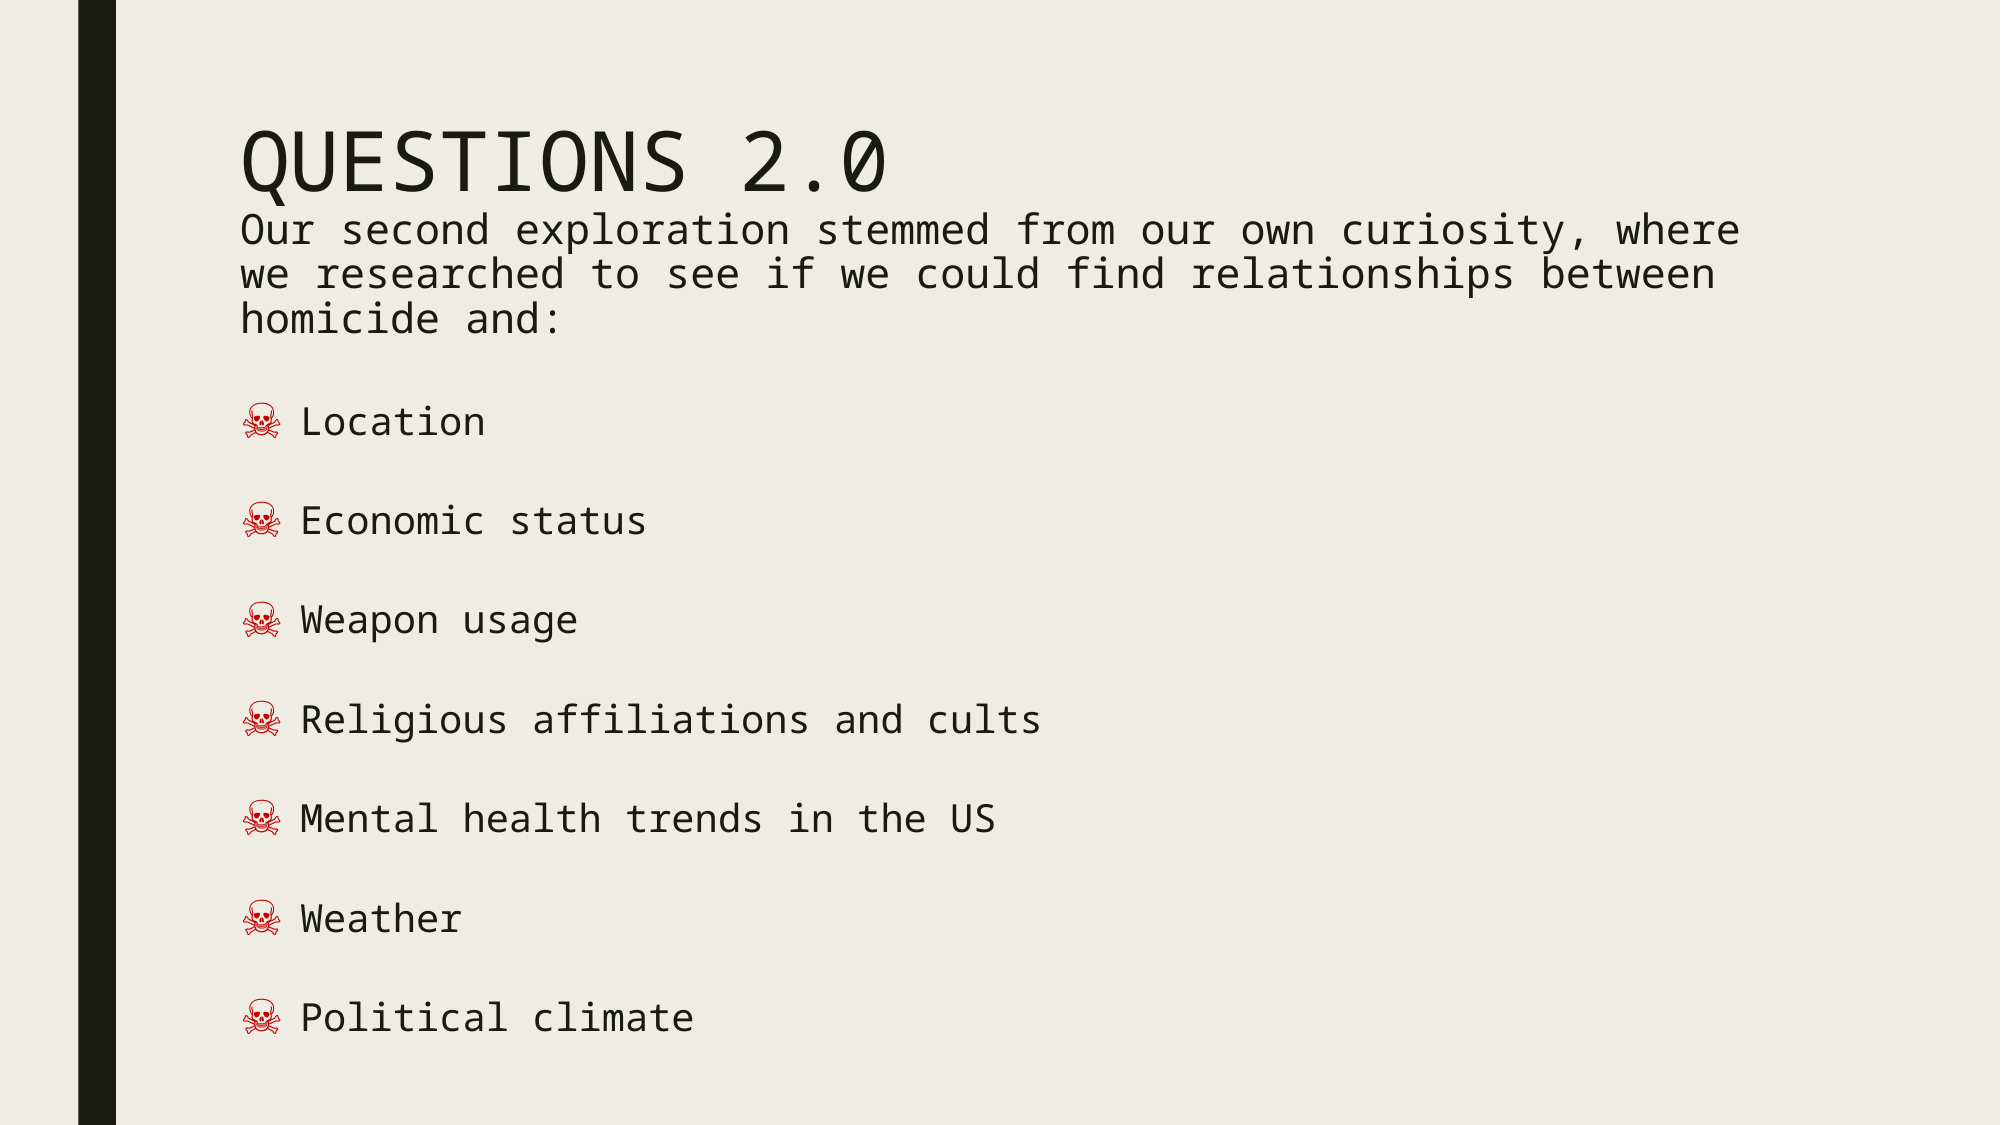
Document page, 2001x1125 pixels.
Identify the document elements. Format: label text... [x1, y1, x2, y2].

list Location Economic status Weapon usage Religious affiliations and cults Mental health trends in the US Weather Political climate [225, 356, 1800, 1052]
title QUESTIONS 2.0 Our second exploration stemmed from our own curiosity, where we researched to see if we could find relationships between homicide and: [225, 112, 1800, 356]
